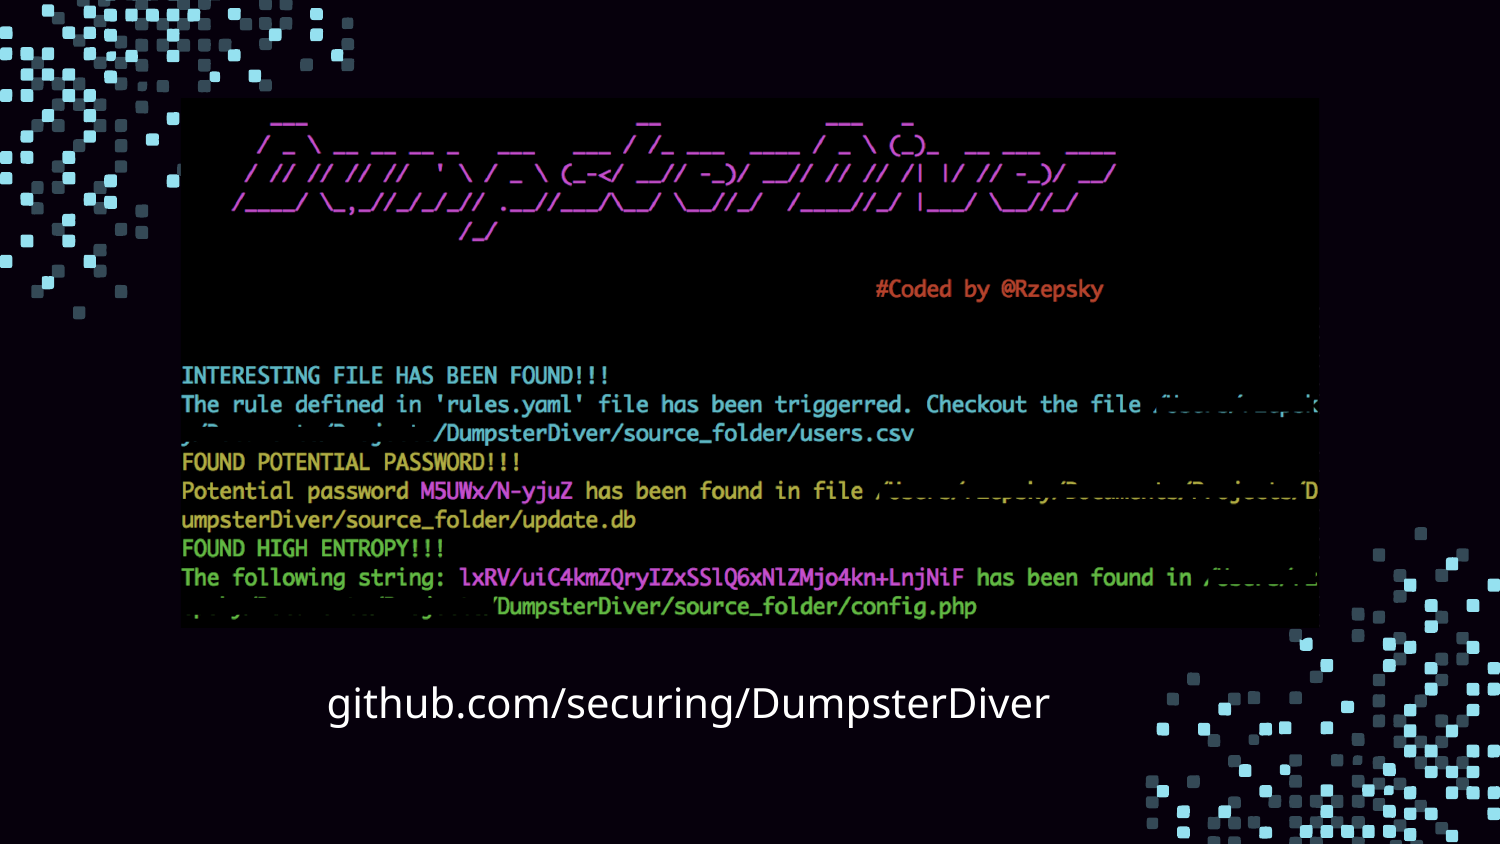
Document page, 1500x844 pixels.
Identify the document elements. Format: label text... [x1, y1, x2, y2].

subtitle github.com/securing/DumpsterDiver [276, 662, 1101, 743]
picture [180, 98, 1320, 628]
